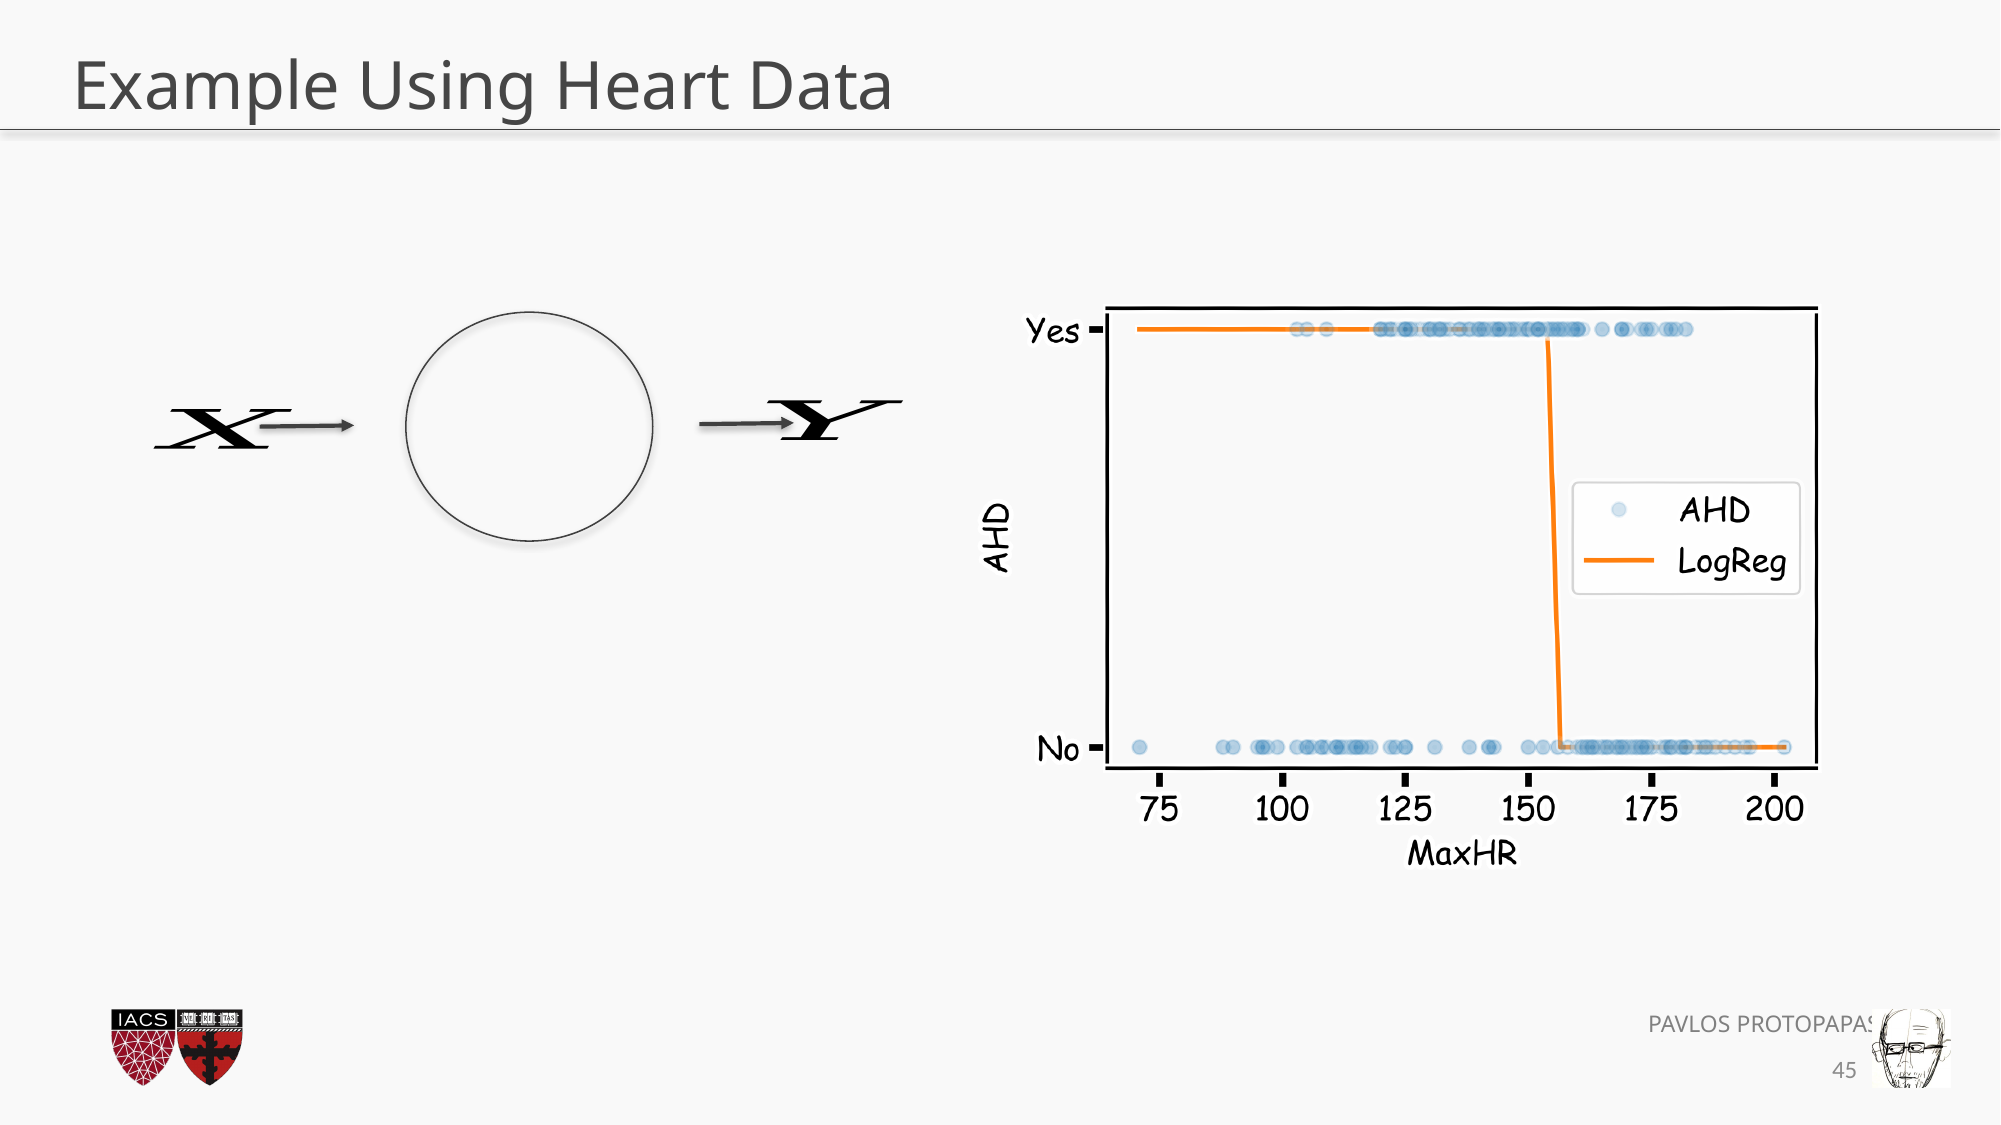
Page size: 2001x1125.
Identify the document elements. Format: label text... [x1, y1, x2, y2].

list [945, 227, 1959, 904]
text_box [144, 311, 916, 542]
slide_number 45 [1405, 1038, 1873, 1099]
picture [1872, 1009, 1951, 1088]
picture [109, 1009, 243, 1086]
title Example Using Heart Data [57, 35, 1943, 162]
